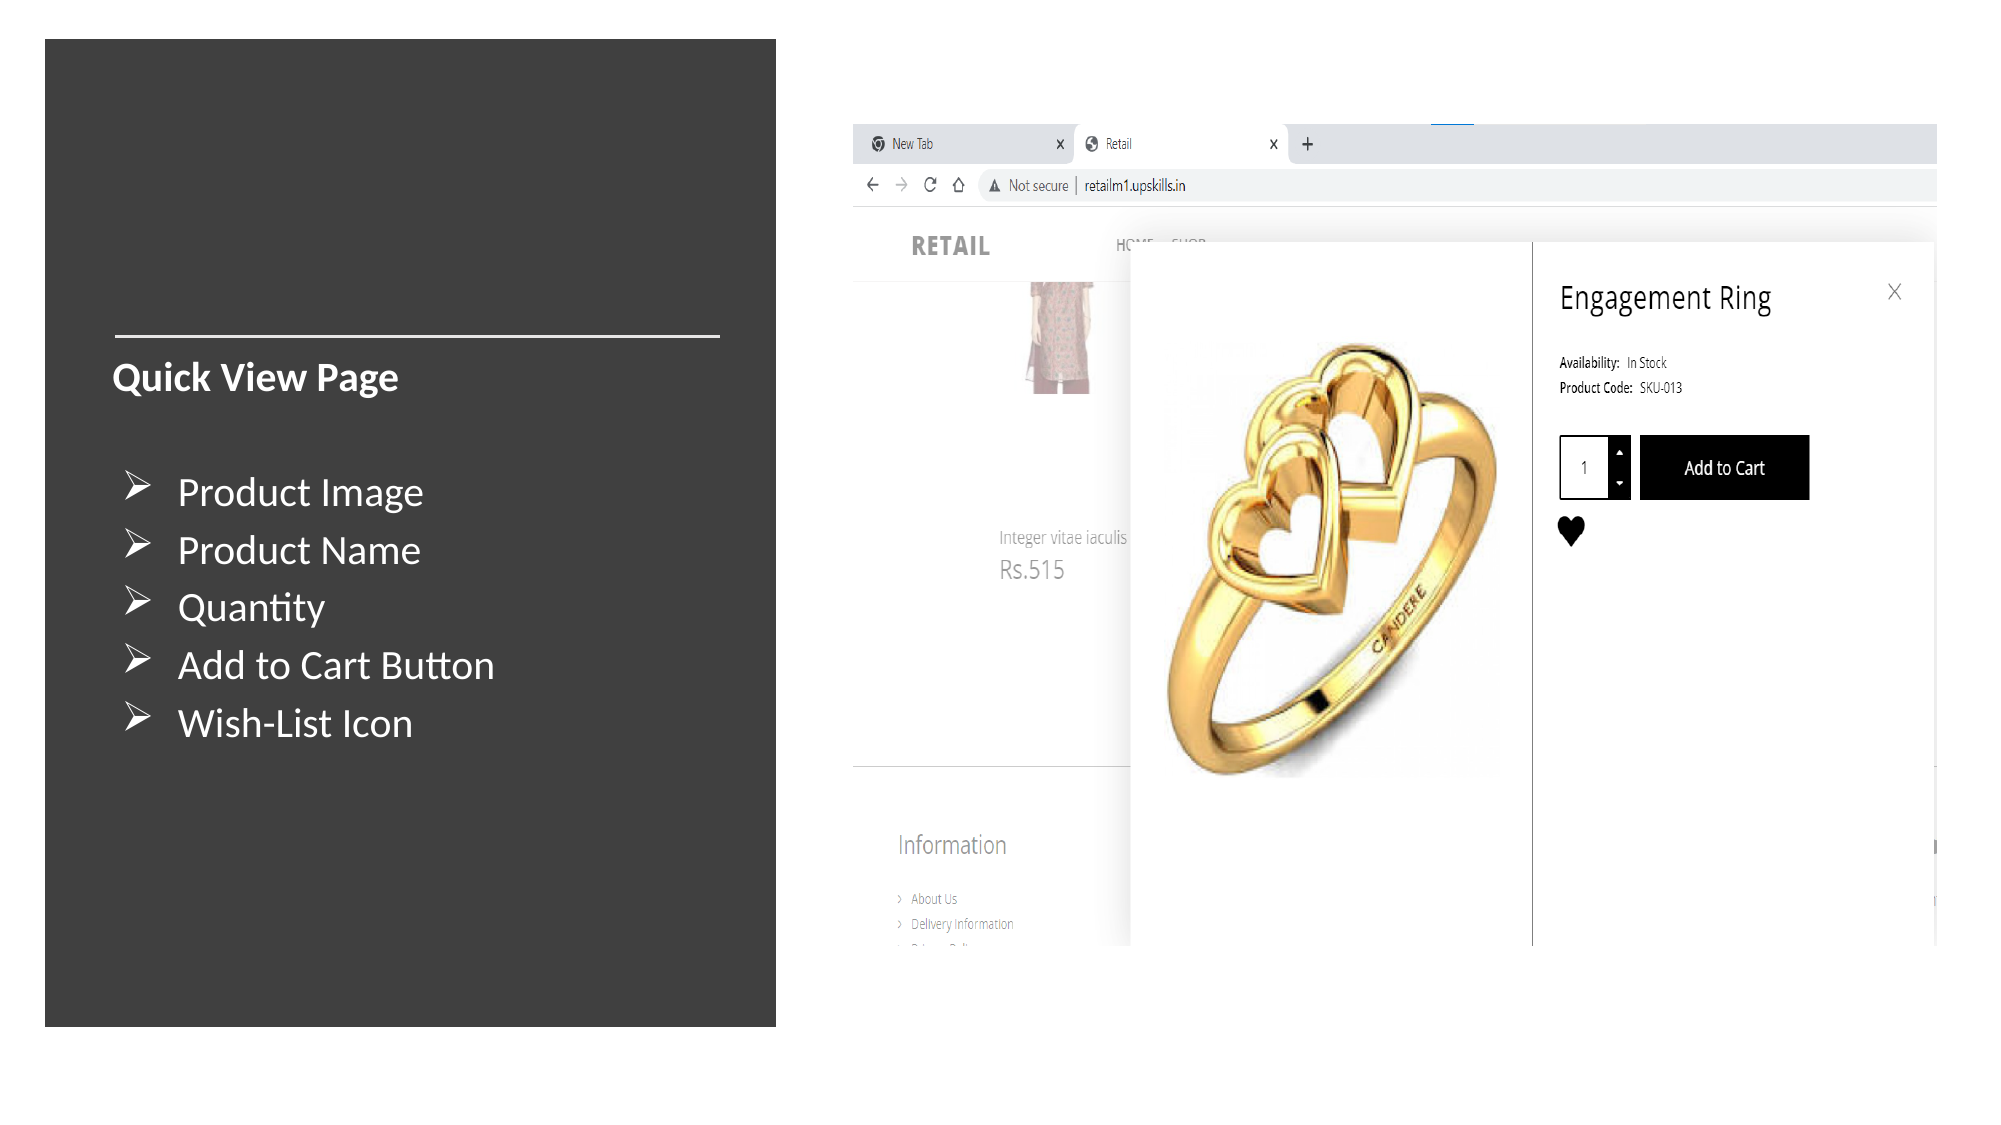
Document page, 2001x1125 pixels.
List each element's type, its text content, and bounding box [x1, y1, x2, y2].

text_box [54, 49, 767, 1018]
text_box Quick View Page Product Image Product Name Quantity Add to Cart Button Wish-List Icon [97, 348, 725, 967]
picture [853, 124, 1937, 946]
